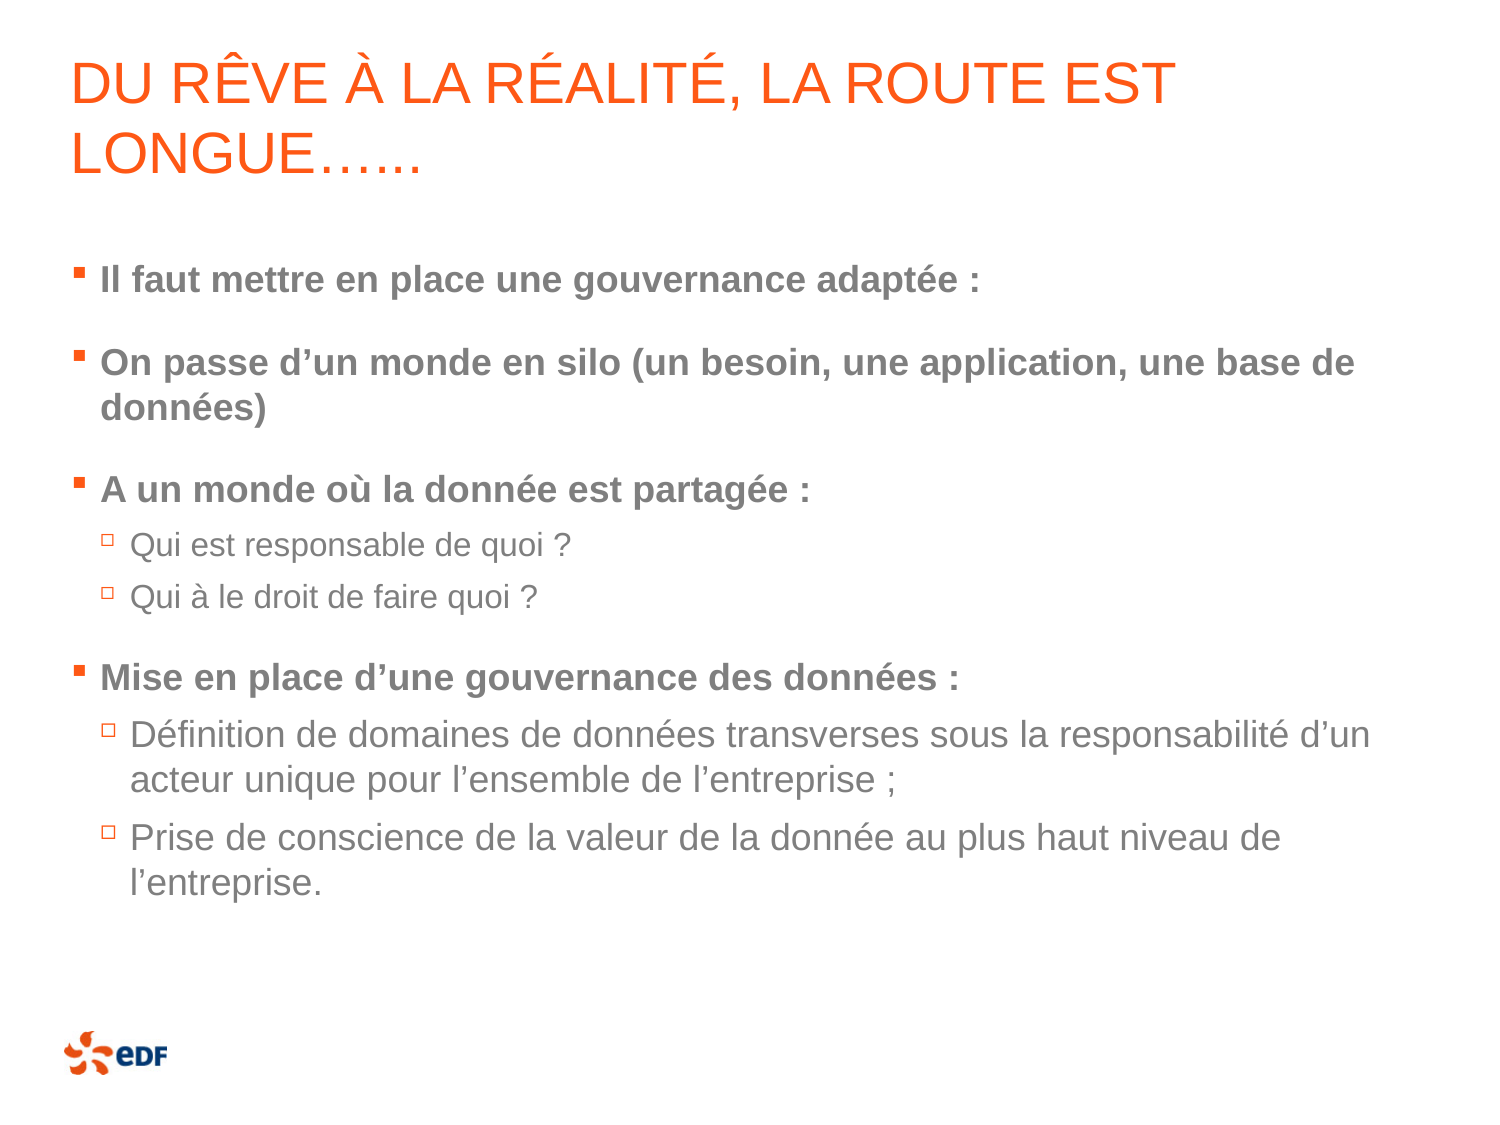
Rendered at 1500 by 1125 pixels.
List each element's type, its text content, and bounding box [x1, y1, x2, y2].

picture [64, 1059, 167, 1075]
list Il faut mettre en place une gouvernance adaptée : On passe d’un monde en silo (un besoin, une application, une base de données) A un monde où la donnée est partagée : Qui est responsable de quoi ? Qui à le droit de faire quoi ? Mise en place d’une gouvernance des données : Définition de domaines de données transverses sous la responsabilité d’un acteur unique pour l’ensemble de l’entreprise ; Prise de conscience de la valeur de la donnée au plus haut niveau de l’entreprise. [64, 255, 1436, 1059]
title Du rêve à la réalité, la route est longue…... [64, 45, 1436, 185]
